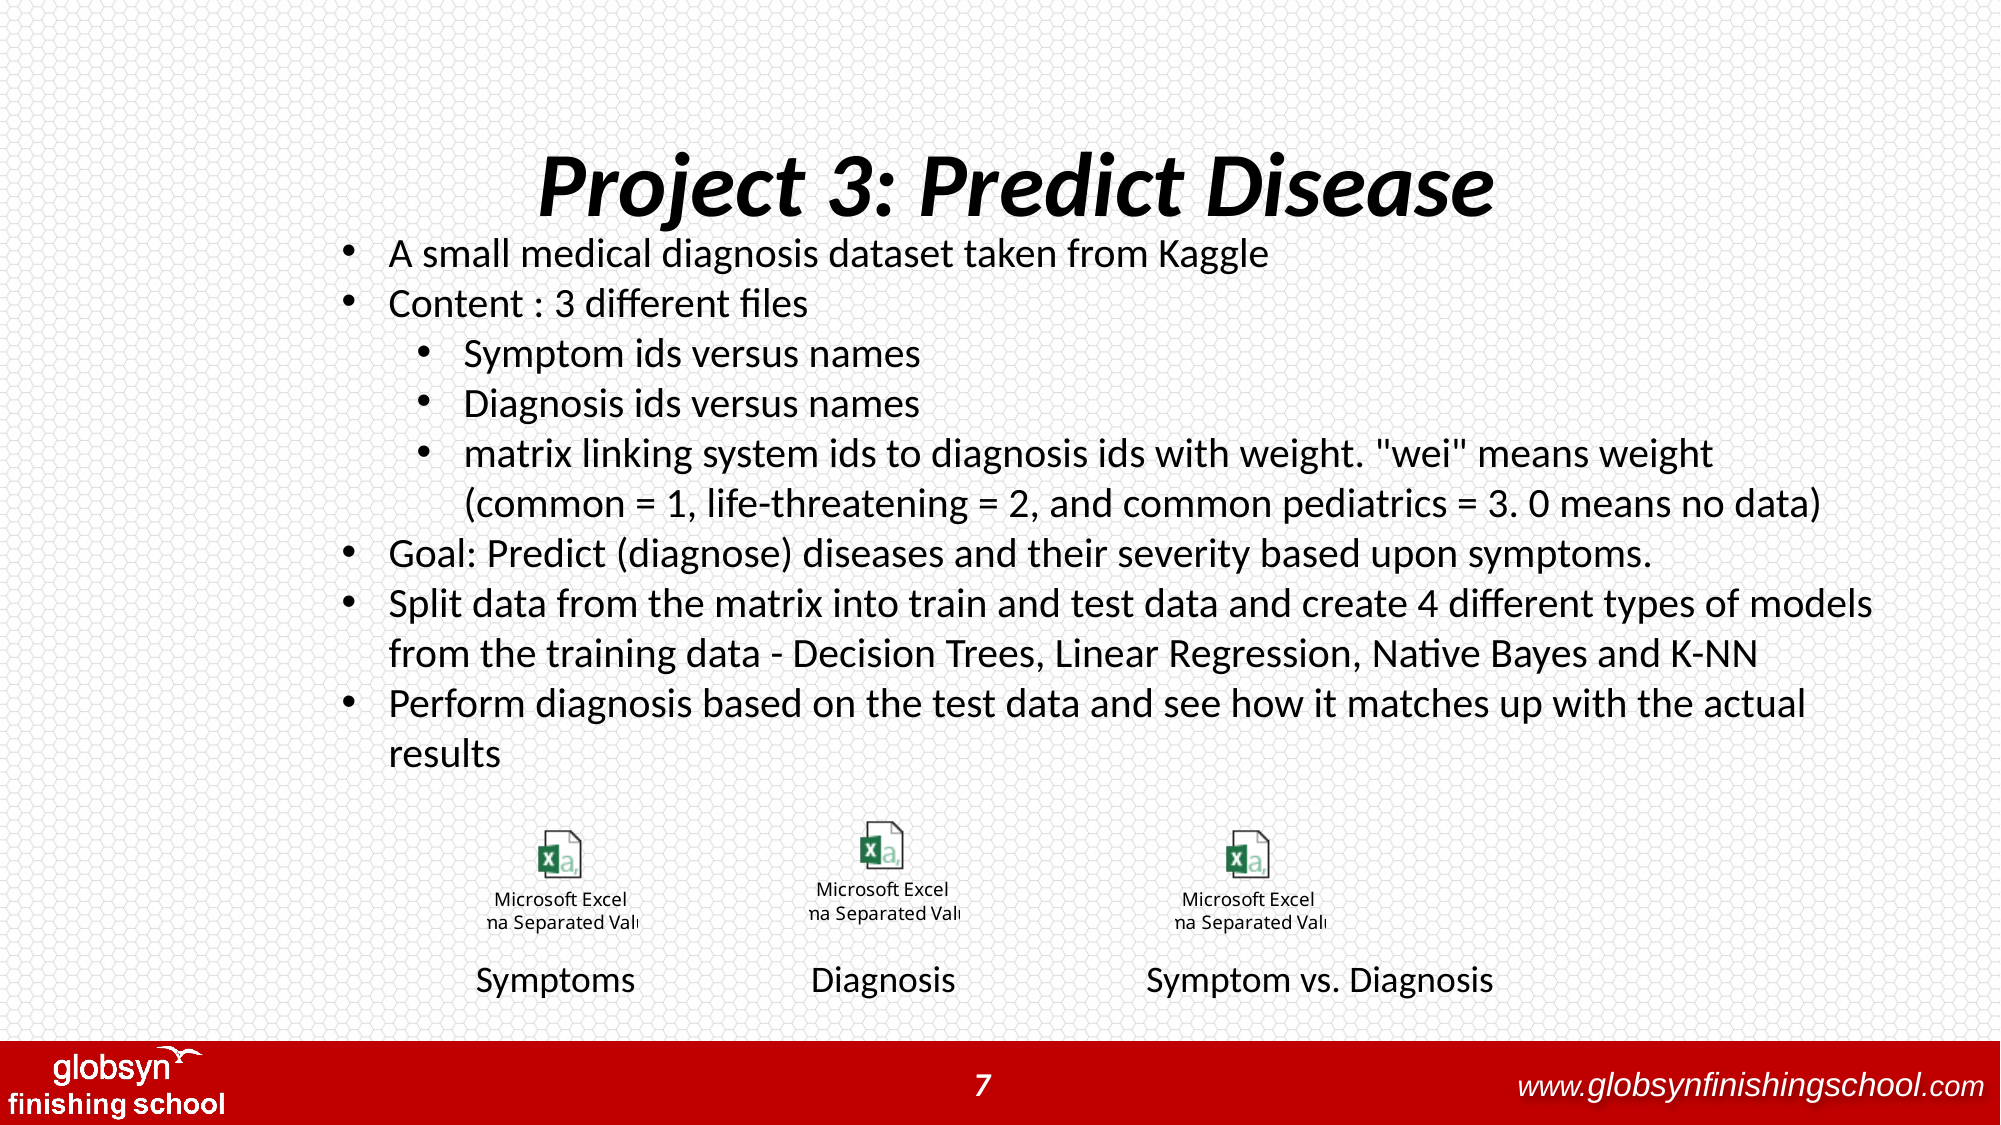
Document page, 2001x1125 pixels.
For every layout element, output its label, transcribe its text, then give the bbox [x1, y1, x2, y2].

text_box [1175, 829, 1326, 957]
text_box Symptom vs. Diagnosis [1131, 947, 1616, 1007]
picture [0, 0, 2001, 1125]
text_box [487, 829, 638, 957]
text_box Project 3: Predict Disease [111, 117, 1925, 242]
text_box Symptoms [461, 947, 665, 1007]
text_box Diagnosis [796, 947, 1000, 1007]
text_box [809, 820, 960, 947]
text_box A small medical diagnosis dataset taken from Kaggle Content : 3 different files Symptom ids versus names Diagnosis ids versus names matrix linking system ids to diagnosis ids with weight. "wei" means weight (common = 1, life-threatening = 2, and common pediatrics = 3. 0 means no data) Goal: Predict (diagnose) diseases and their severity based upon symptoms. Split data from the matrix into train and test data and create 4 different types of models from the training data - Decision Trees, Linear Regression, Native Bayes and K-NN Perform diagnosis based on the test data and see how it matches up with the actual results [326, 218, 1889, 784]
